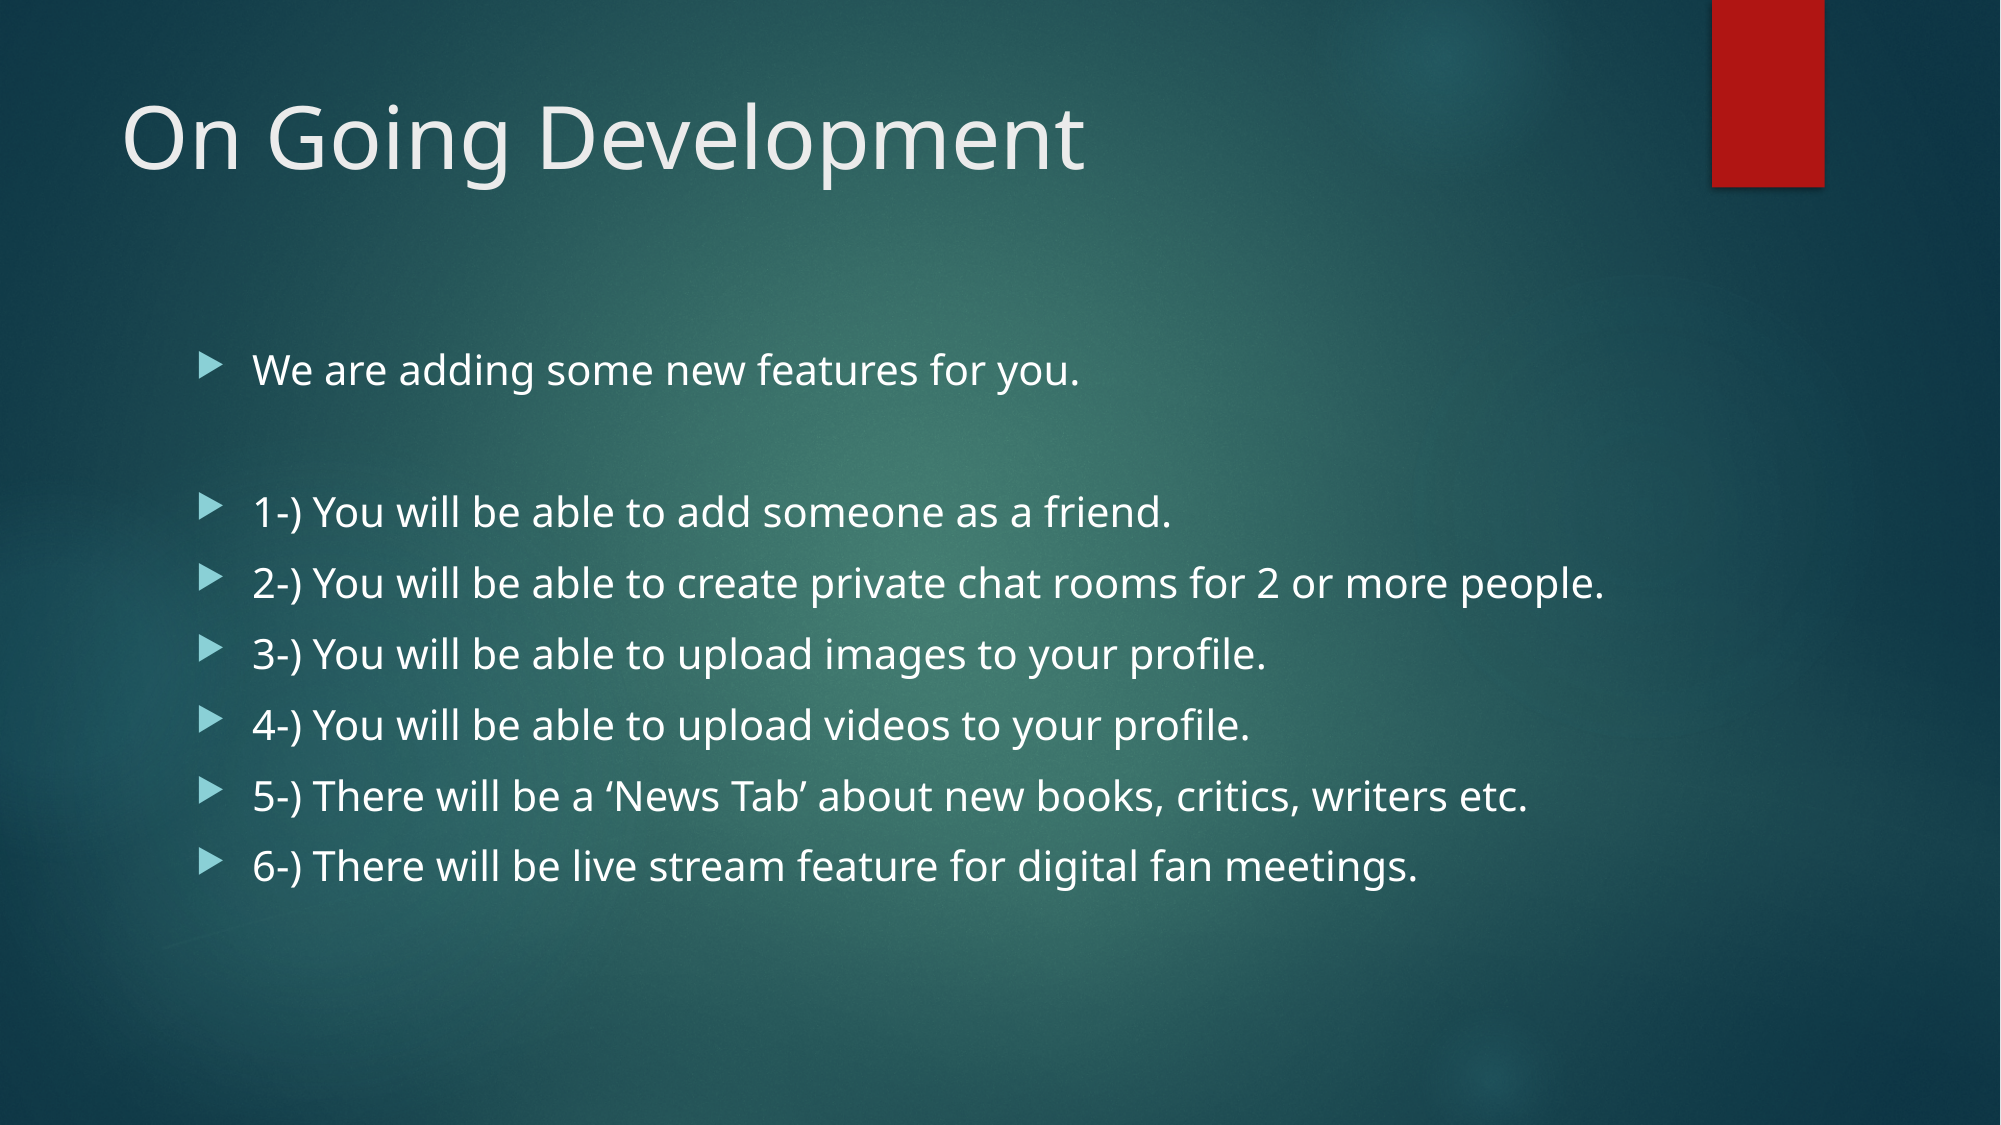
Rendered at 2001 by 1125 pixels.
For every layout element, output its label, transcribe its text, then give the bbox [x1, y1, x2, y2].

picture [0, 0, 2001, 1125]
text_box On Going Development [106, 74, 1649, 304]
text_box We are adding some new features for you. 1-) You will be able to add someone as a friend. 2-) You will be able to create private chat rooms for 2 or more people. 3-) You will be able to upload images to your profile. 4-) You will be able to upload videos to your profile. 5-) There will be a ‘News Tab’ about new books, critics, writers etc. 6-) There will be live stream feature for digital fan meetings. [181, 336, 1894, 1025]
